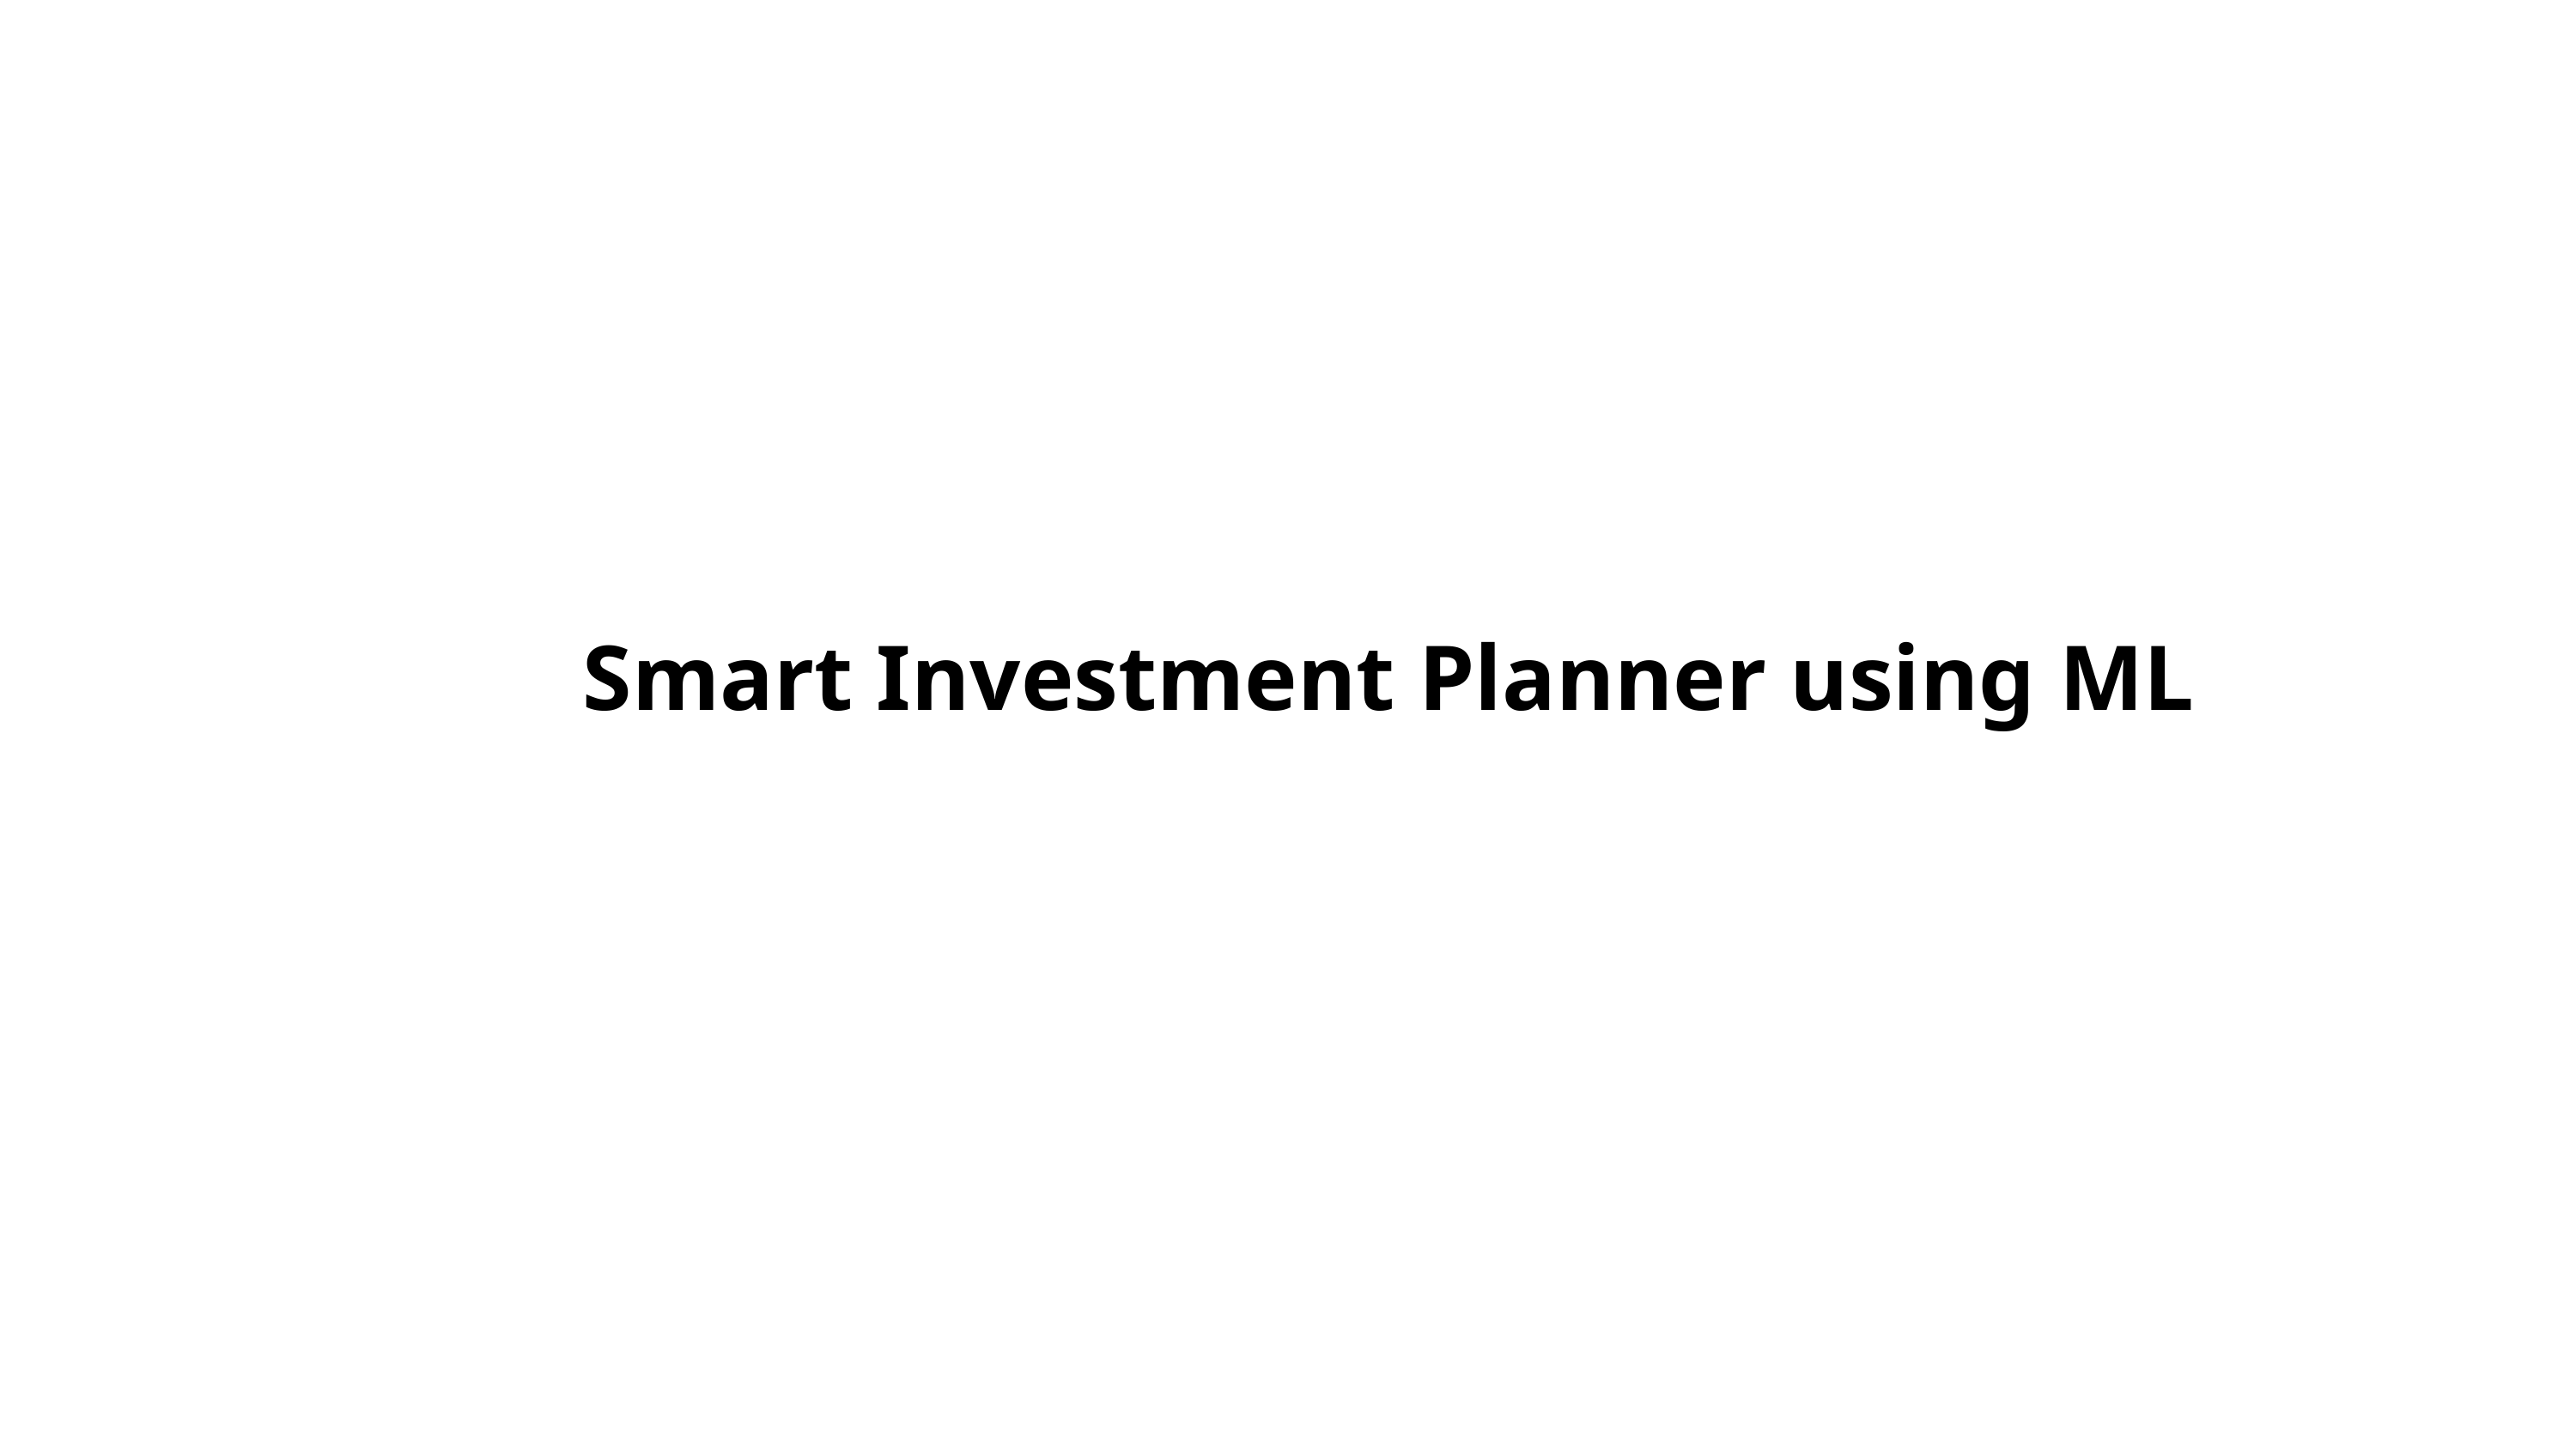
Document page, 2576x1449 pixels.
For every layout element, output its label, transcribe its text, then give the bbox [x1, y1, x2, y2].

text_box Smart Investment Planner using ML [513, 603, 2265, 728]
